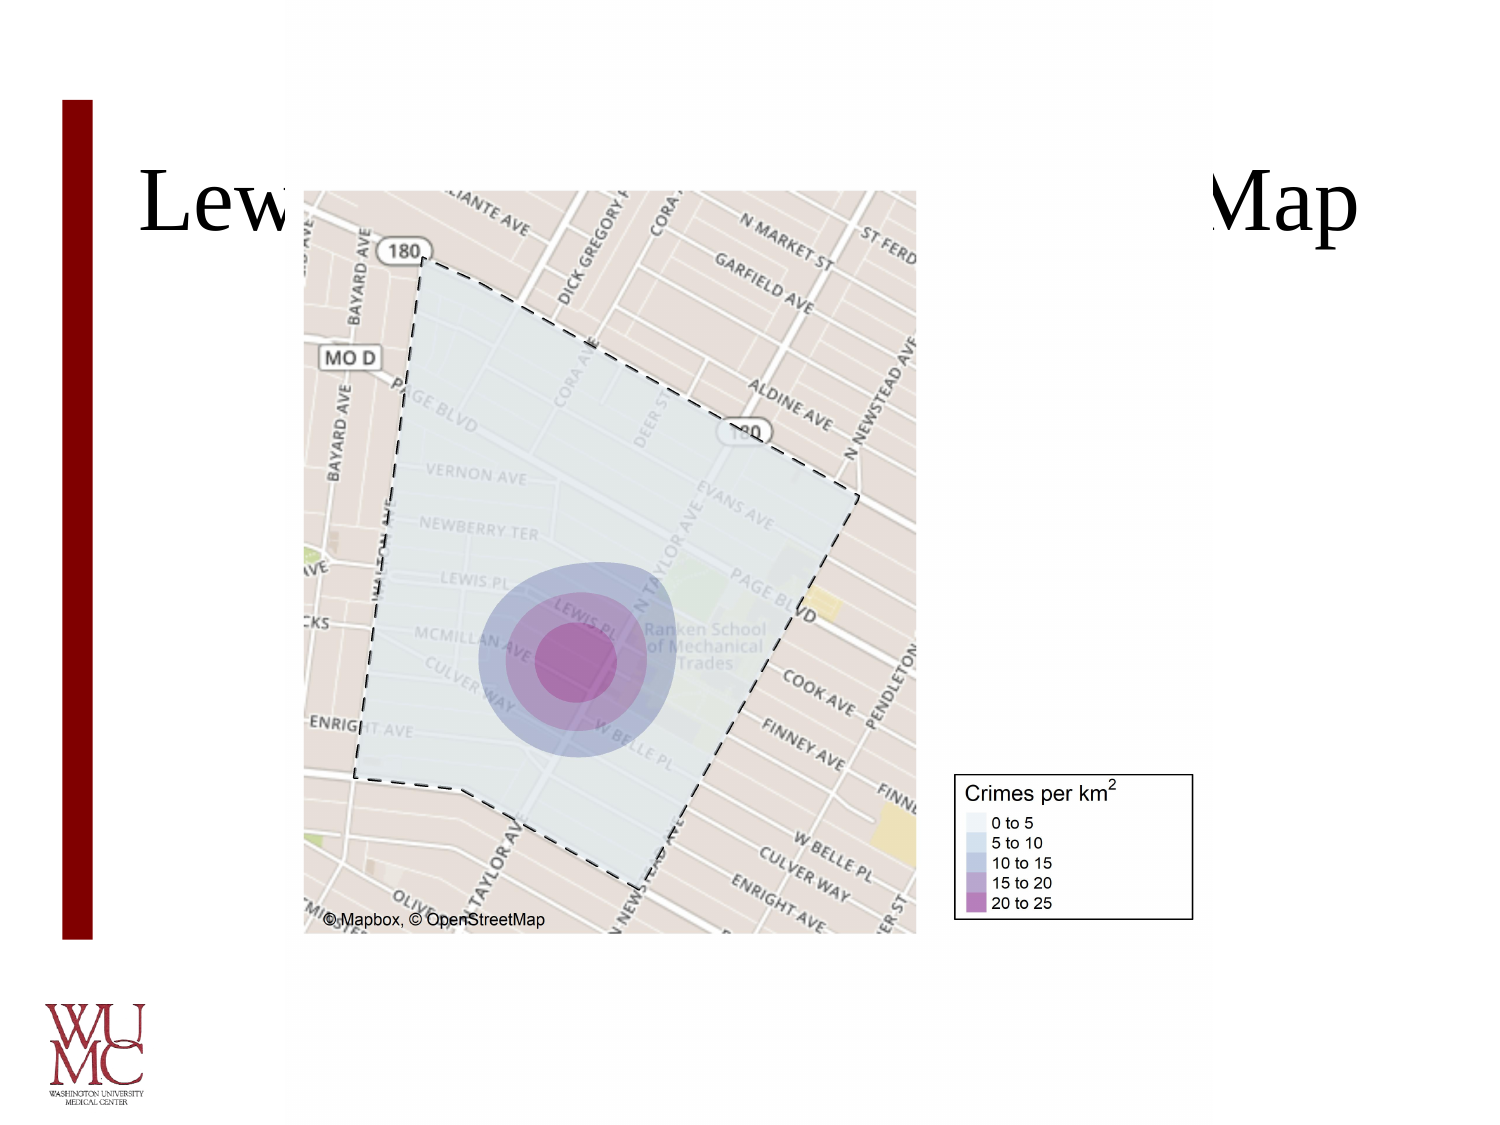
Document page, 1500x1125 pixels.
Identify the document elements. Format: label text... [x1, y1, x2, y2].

title Lewis Place: Crime Density Map [1216, 99, 1388, 288]
picture [285, 0, 1213, 1125]
title Lewis Place: Crime Density Map [112, 99, 280, 288]
picture [41, 996, 156, 1113]
